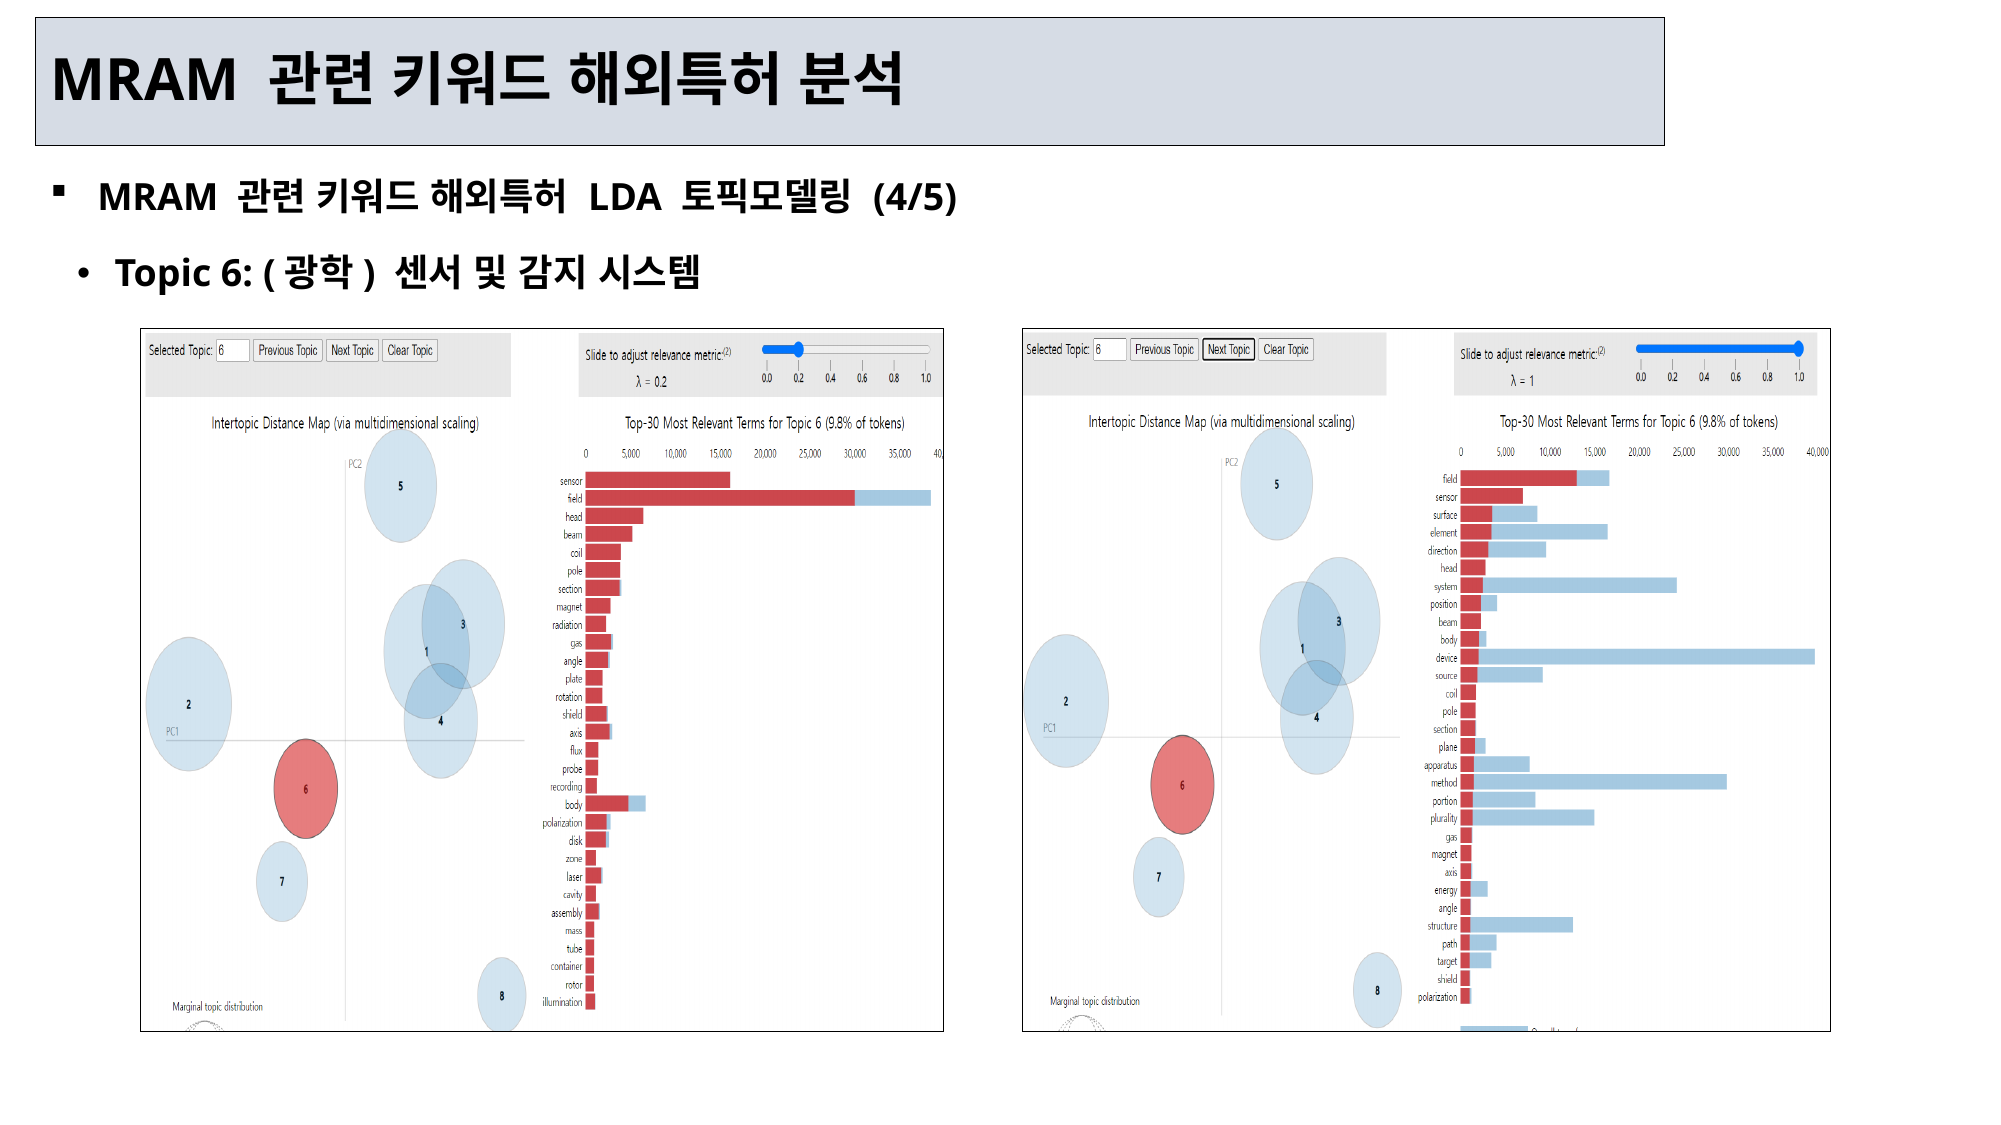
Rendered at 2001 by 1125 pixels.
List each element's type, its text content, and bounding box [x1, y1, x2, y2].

text_box Topic 6: (광학) 센서 및 감지 시스템 [62, 247, 1854, 961]
picture [140, 328, 944, 1032]
text_box MRAM 관련 키워드 해외특허 분석 [35, 17, 1665, 146]
picture [1022, 328, 1831, 1032]
text_box MRAM 관련 키워드 해외특허 LDA 토픽모델링 (4/5) [35, 165, 1363, 226]
